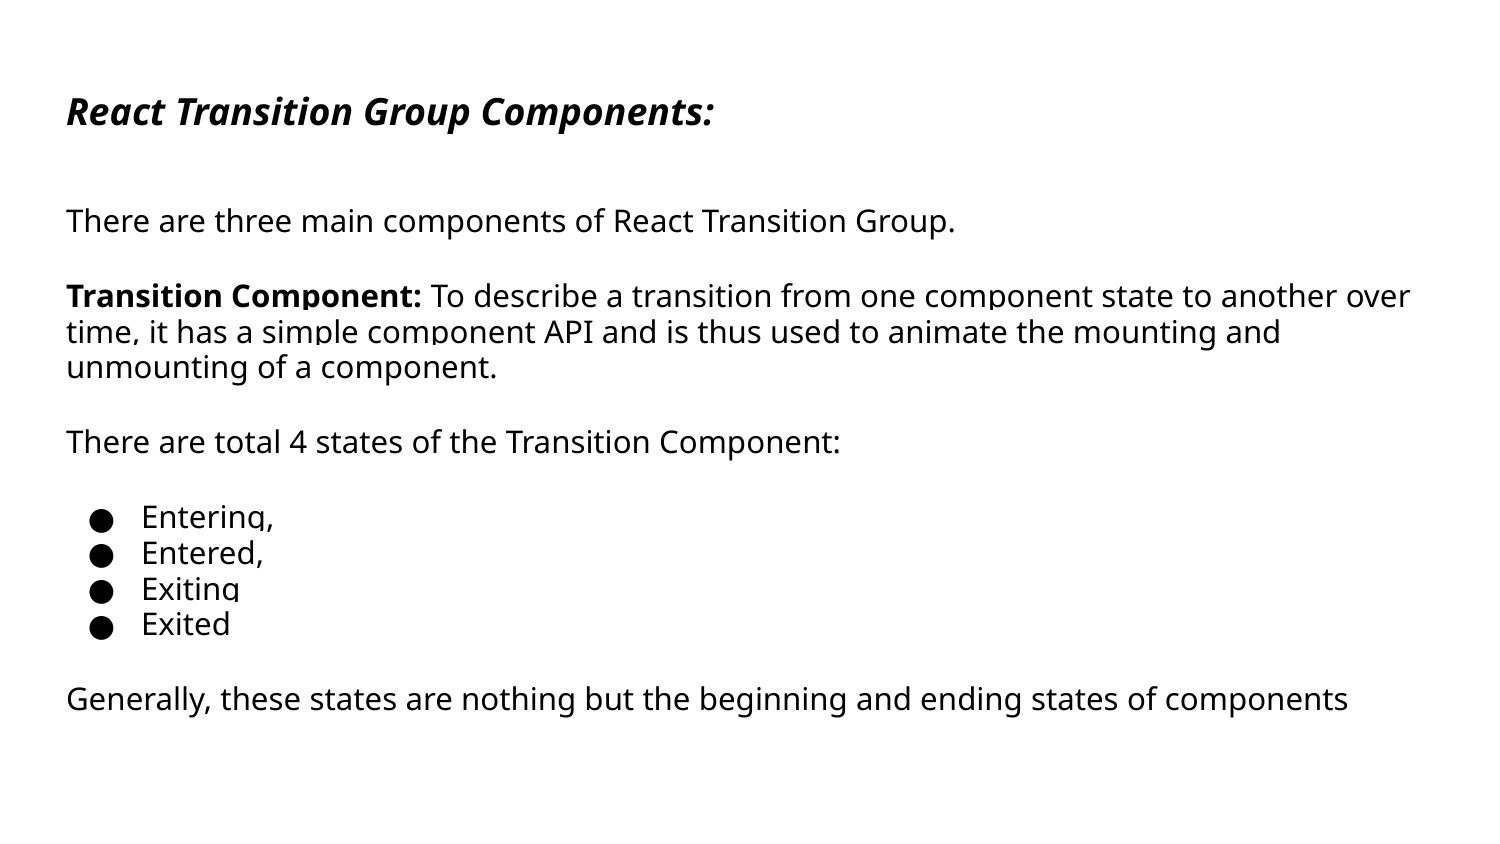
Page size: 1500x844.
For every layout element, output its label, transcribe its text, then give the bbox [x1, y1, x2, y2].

title React Transition Group Components: [51, 72, 1449, 167]
list There are three main components of React Transition Group. Transition Component: To describe a transition from one component state to another over time, it has a simple component API and is thus used to animate the mounting and unmounting of a component. There are total 4 states of the Transition Component: Entering, Entered, Exiting Exited Generally, these states are nothing but the beginning and ending states of components [51, 189, 1449, 750]
